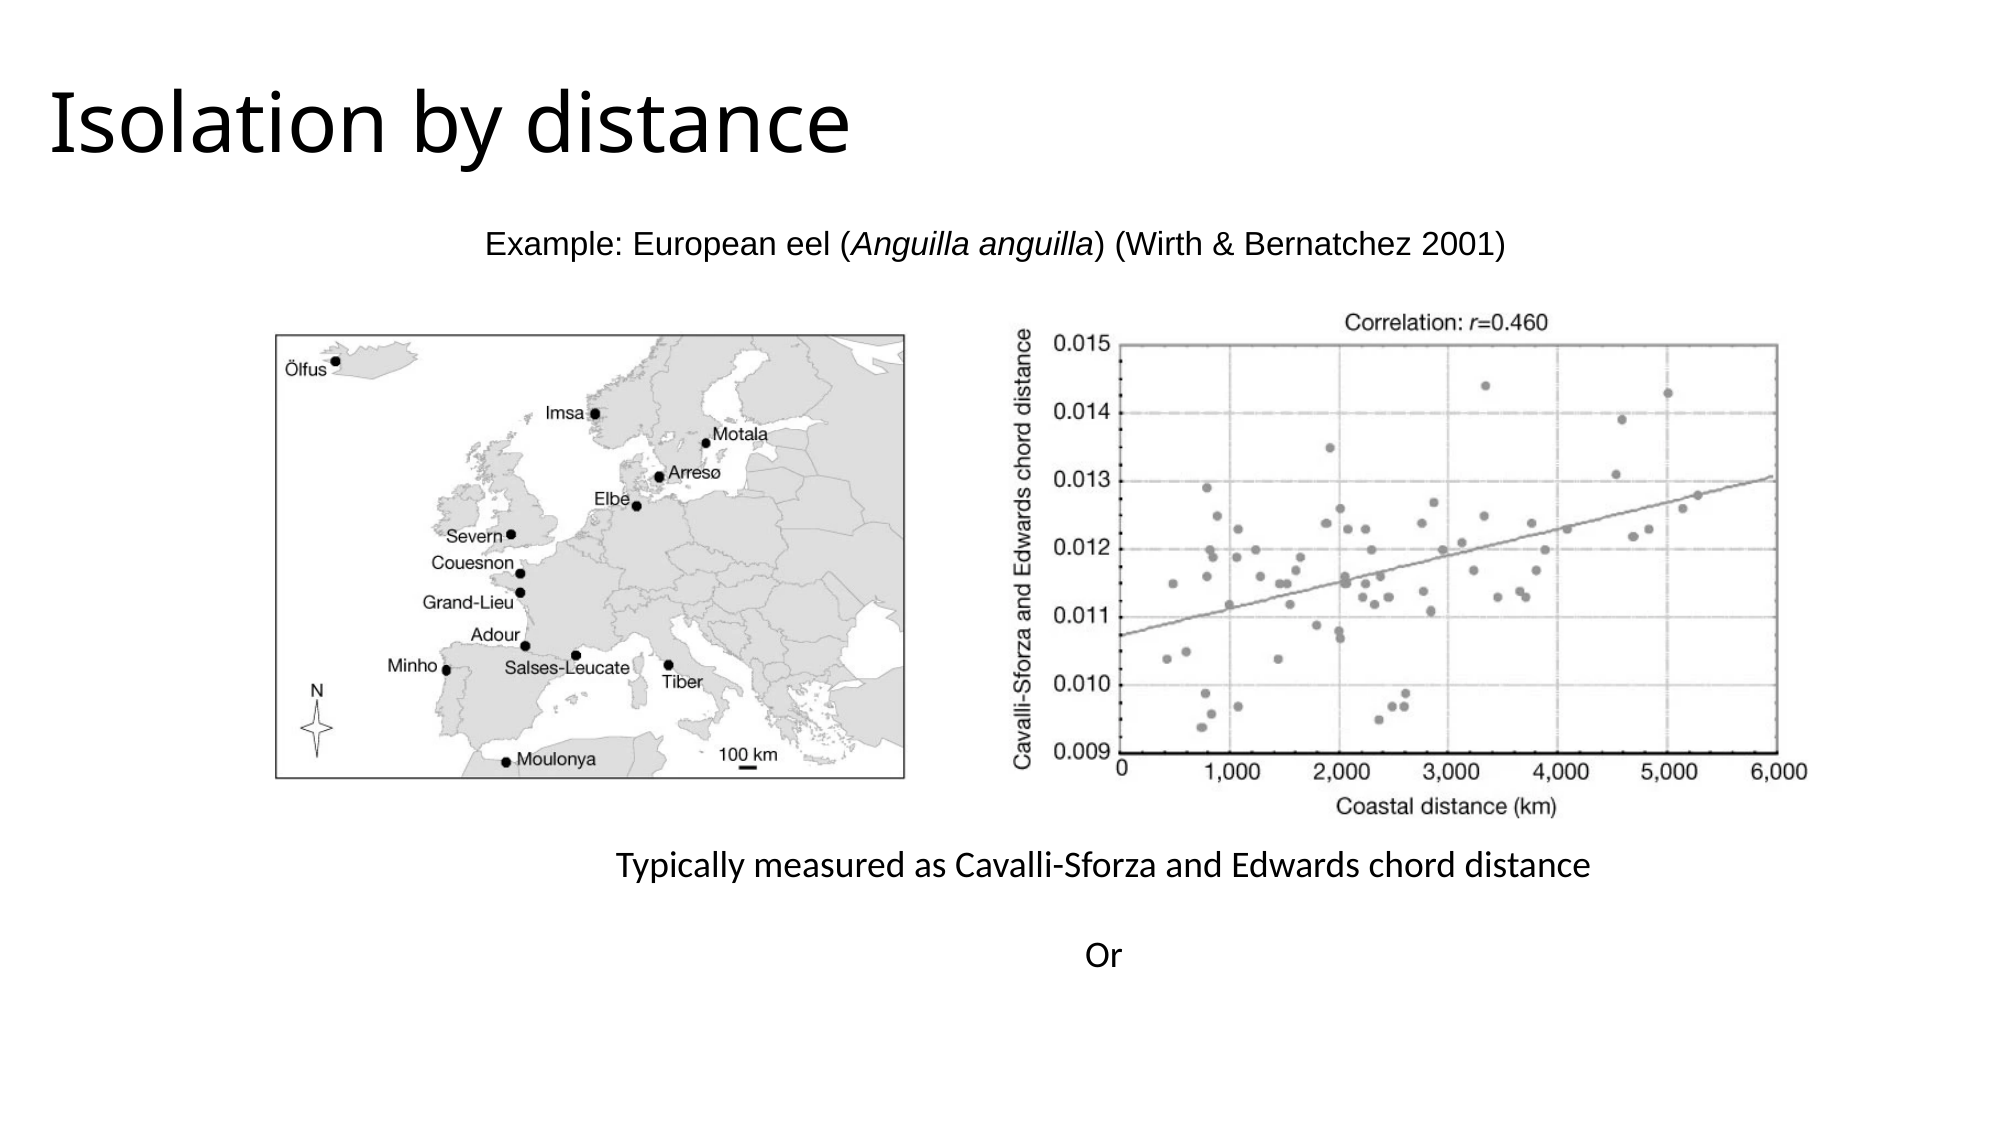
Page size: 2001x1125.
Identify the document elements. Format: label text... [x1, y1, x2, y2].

picture [272, 331, 910, 783]
text_box Example: European eel (Anguilla anguilla) (Wirth & Bernatchez 2001) [470, 215, 1789, 270]
picture [1004, 282, 1828, 833]
title Isolation by distance [34, 16, 1760, 234]
